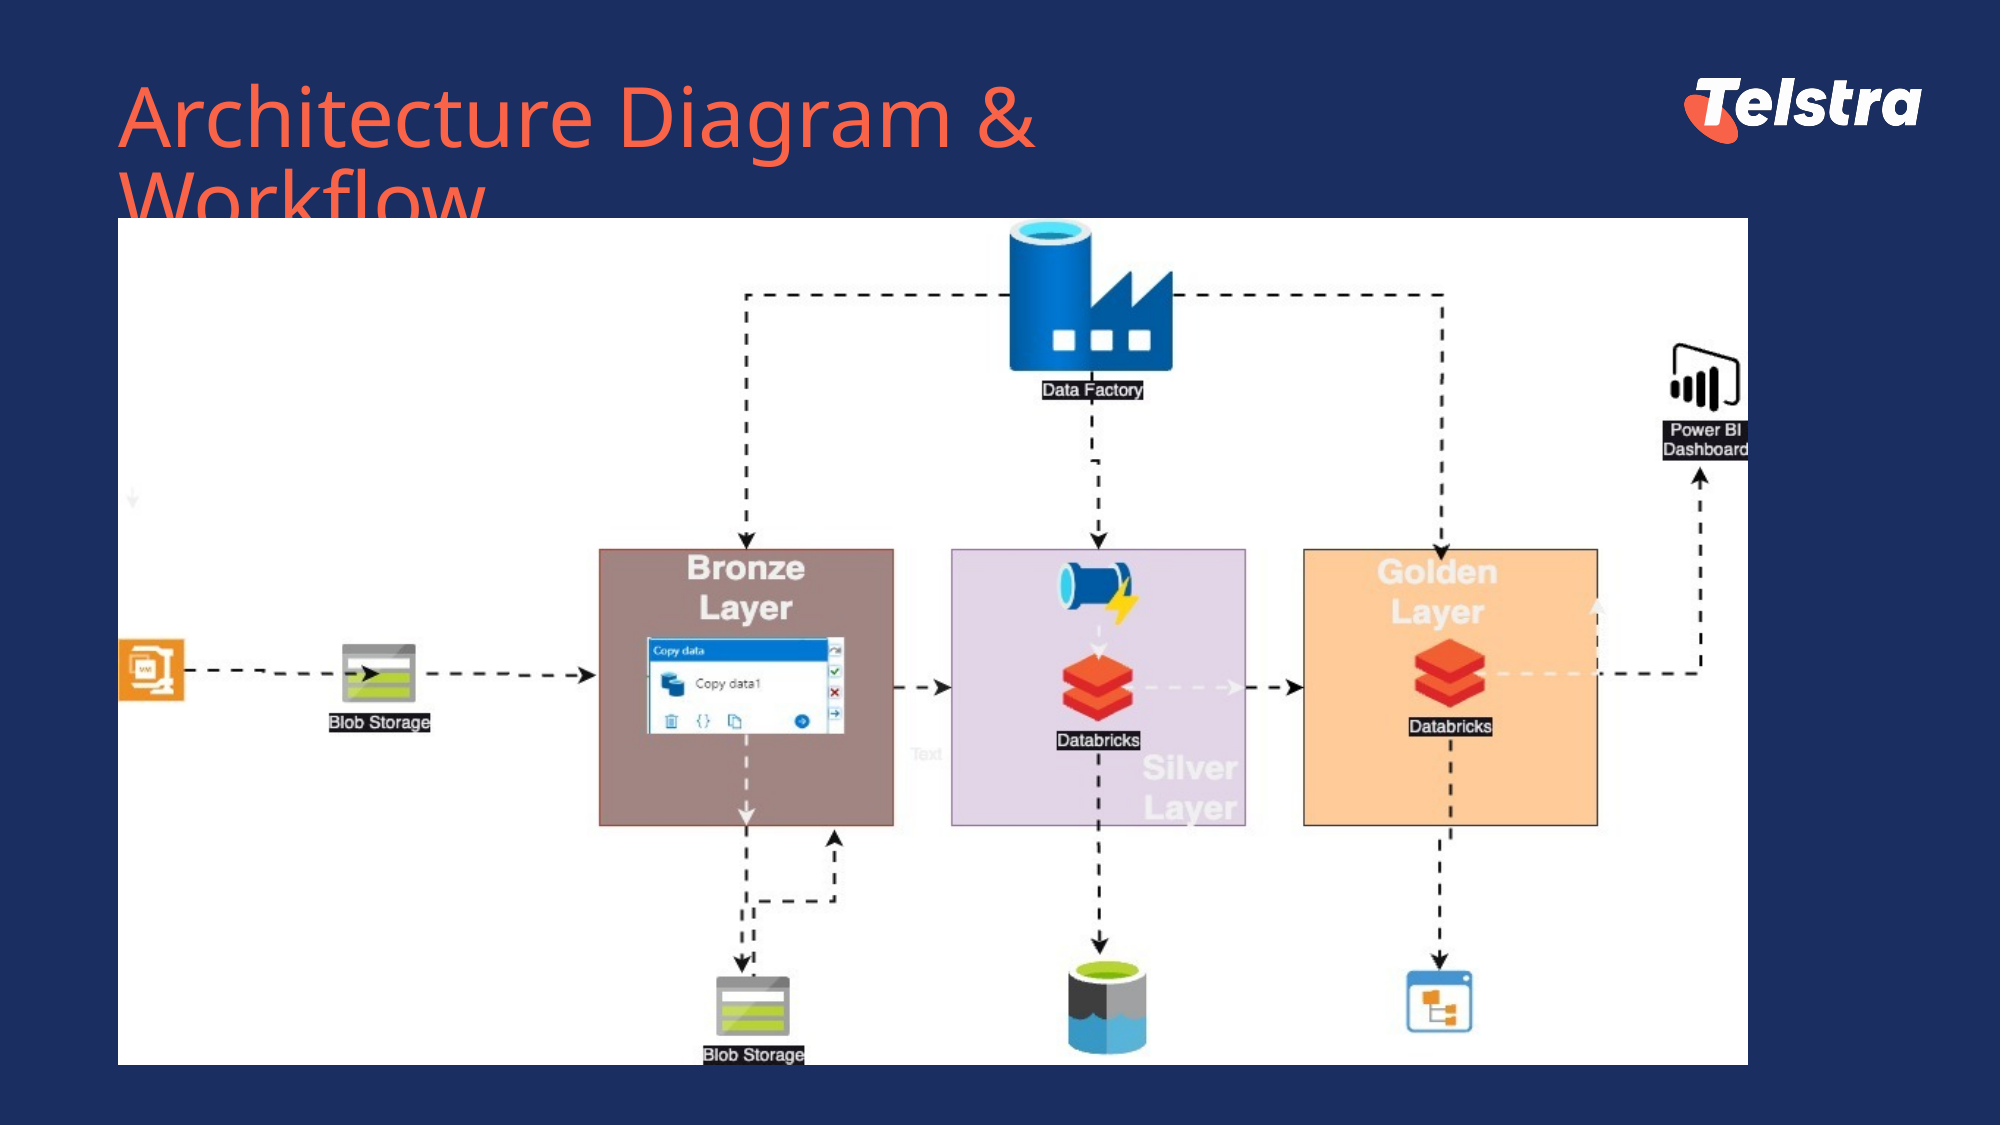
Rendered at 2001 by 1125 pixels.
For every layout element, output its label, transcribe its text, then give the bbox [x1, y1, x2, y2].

picture [118, 218, 1748, 1065]
list Architecture Diagram & Workflow [118, 79, 1267, 218]
picture [1684, 78, 1922, 144]
